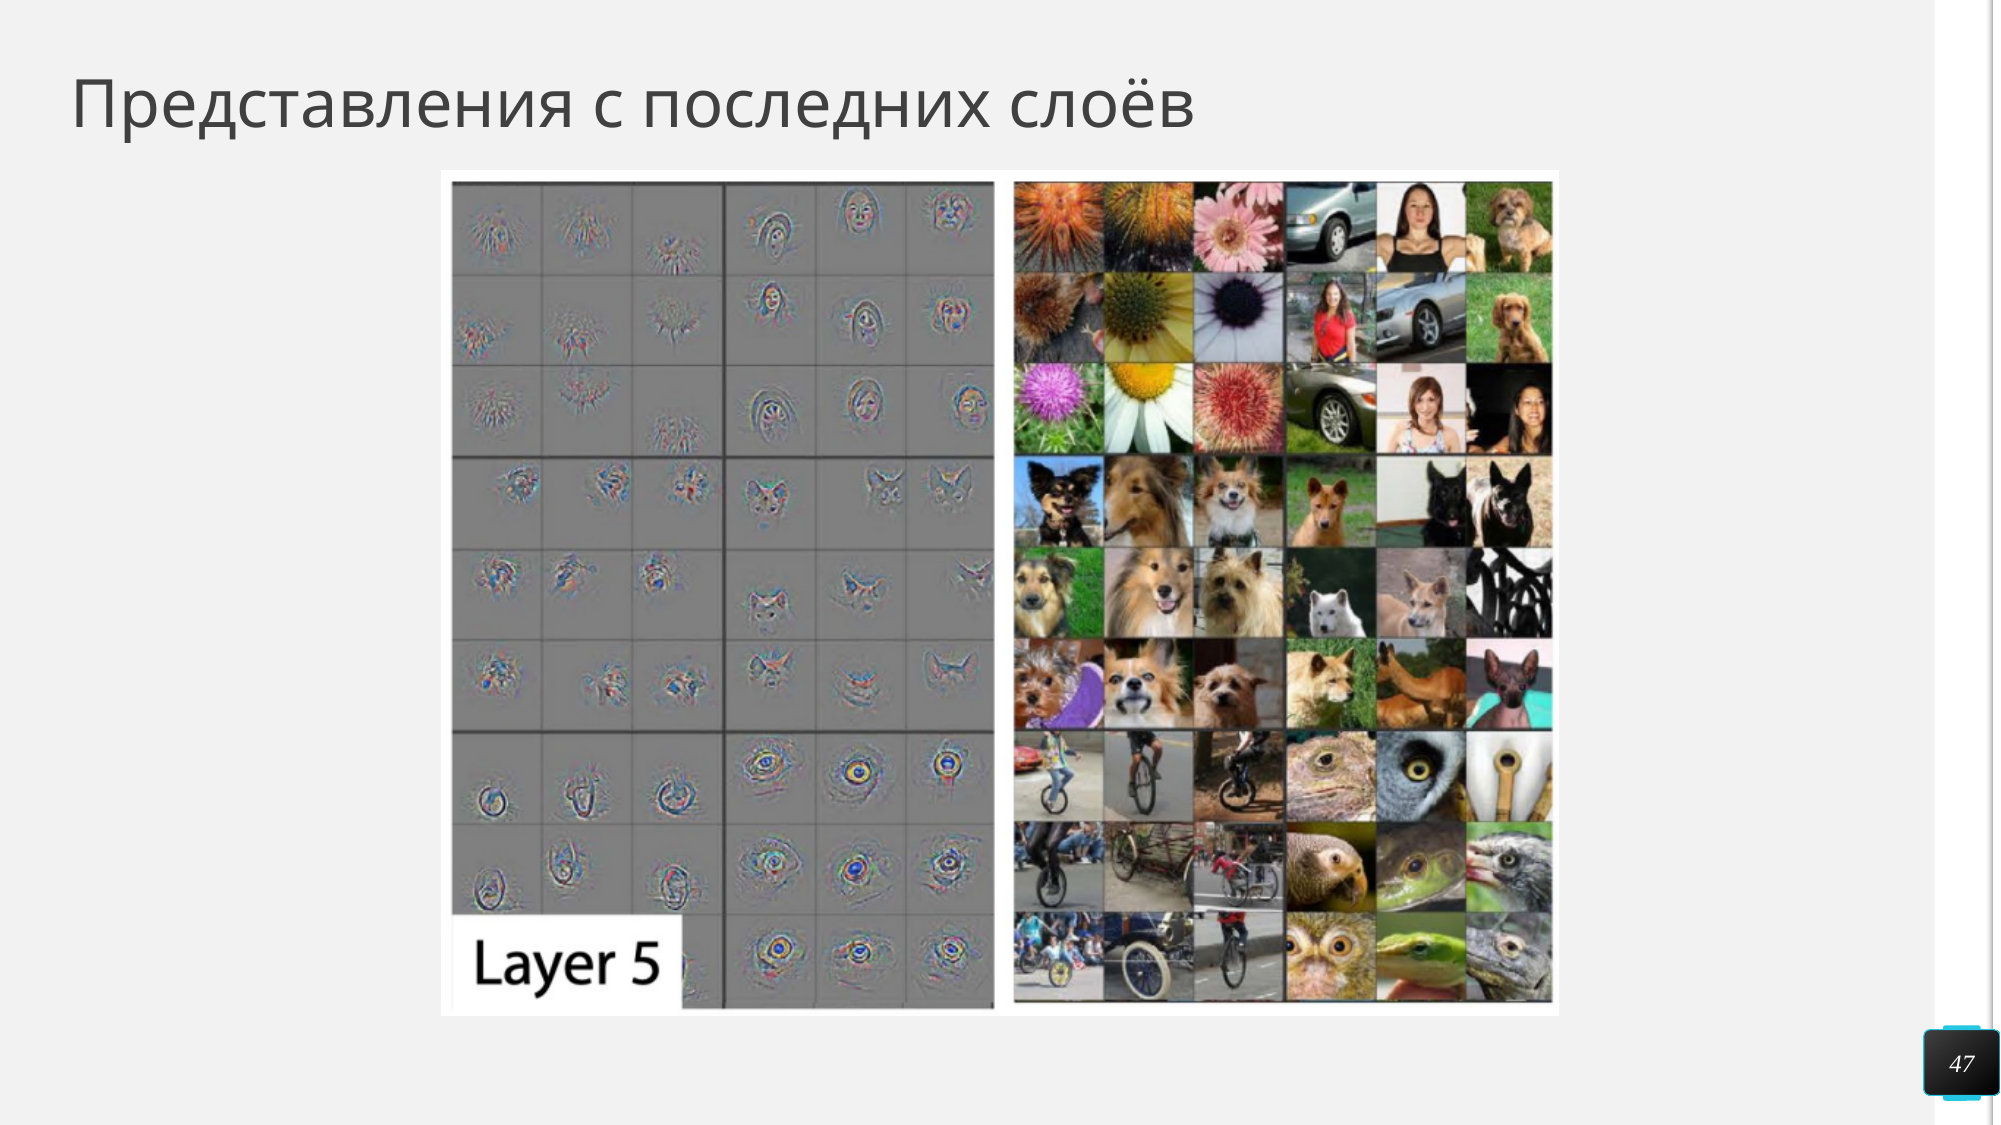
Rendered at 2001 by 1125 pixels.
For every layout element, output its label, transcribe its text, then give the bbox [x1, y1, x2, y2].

slide_number 47 [1923, 1029, 2000, 1096]
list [441, 170, 1559, 1016]
title Представления с последних слоёв [70, 70, 1930, 142]
